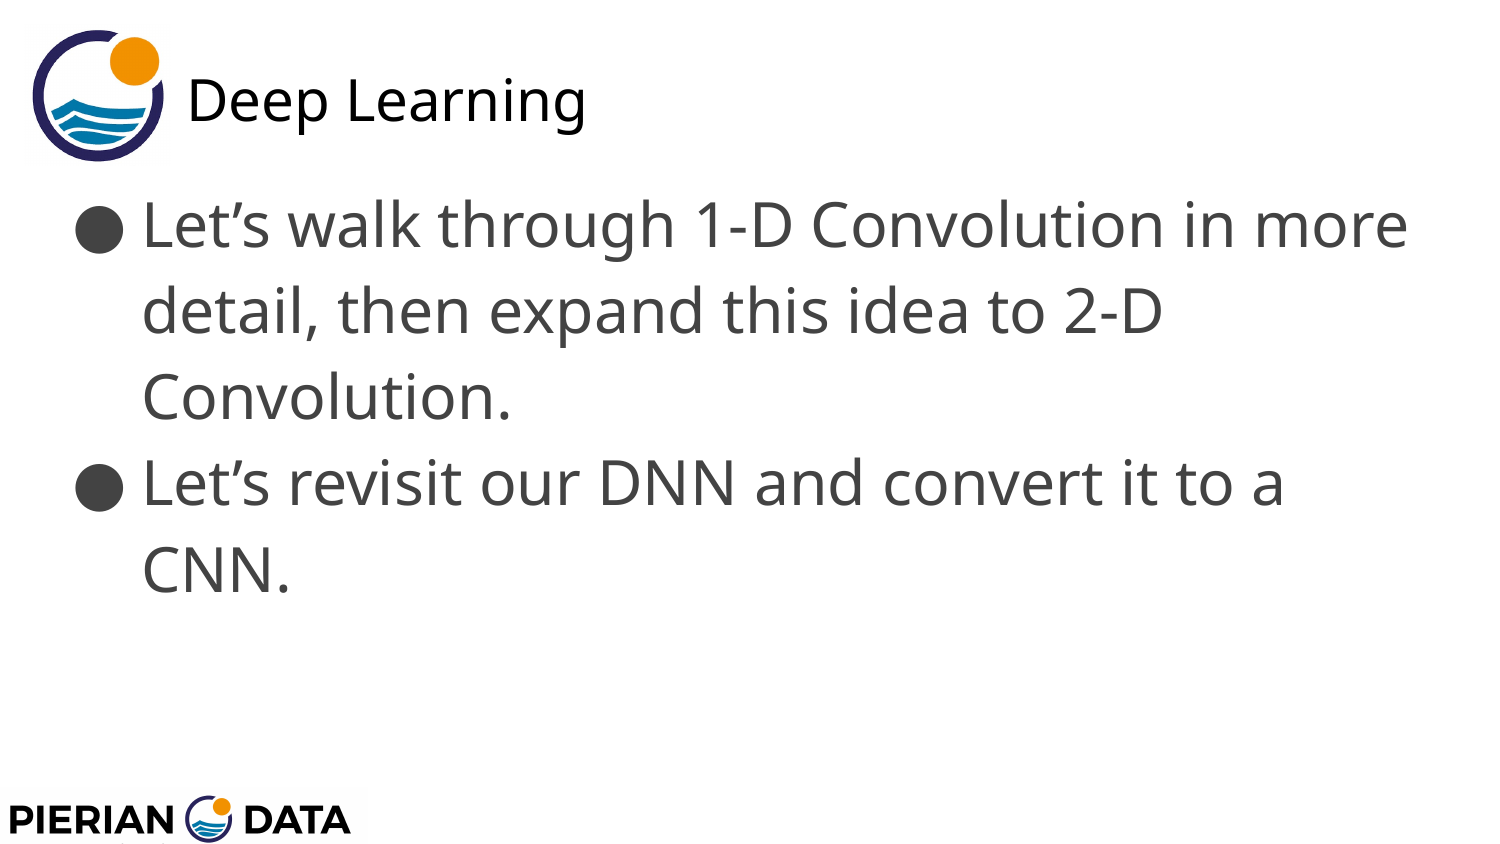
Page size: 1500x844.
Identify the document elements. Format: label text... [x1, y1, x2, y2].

picture [0, 787, 368, 844]
list Let’s walk through 1-D Convolution in more detail, then expand this idea to 2-D Convolution. Let’s revisit our DNN and convert it to a CNN. [51, 158, 1449, 261]
title Deep Learning [176, 48, 1449, 143]
picture [24, 24, 172, 167]
